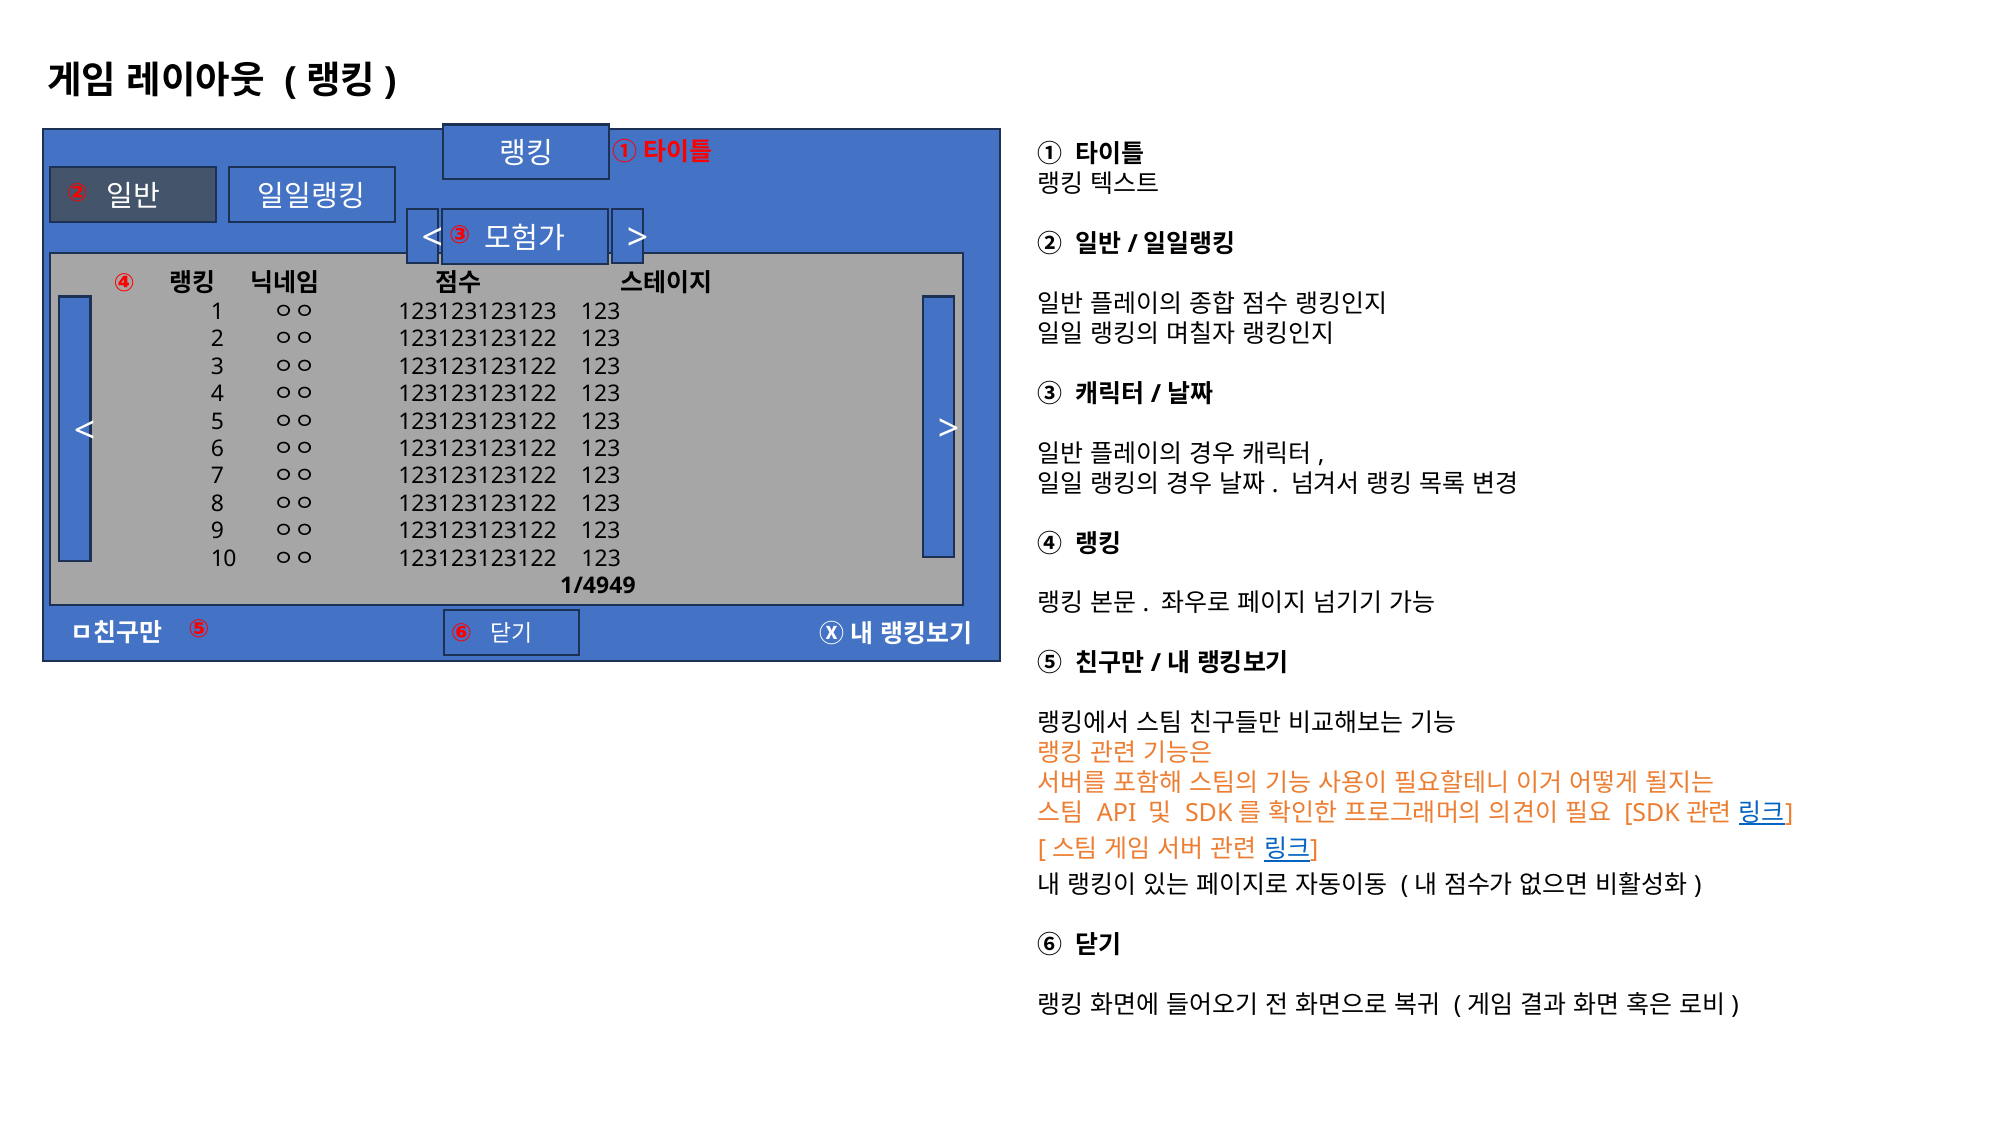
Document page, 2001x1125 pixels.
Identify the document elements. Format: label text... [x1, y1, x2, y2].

text_box ⑤ [188, 612, 381, 643]
text_box > [932, 295, 955, 558]
text_box Ⓧ내 랭킹보기 [819, 617, 1015, 648]
text_box ㅁ친구만 [70, 616, 266, 647]
text_box [644, 252, 964, 606]
text_box 일반 [49, 166, 217, 223]
text_box 닫기 [443, 609, 580, 656]
text_box ① 타이틀 랭킹 텍스트 ② 일반/일일랭킹 일반 플레이의 종합 점수 랭킹인지 일일 랭킹의 며칠자 랭킹인지 ③ 캐릭터/날짜 일반 플레이의 경우 캐릭터, 일일 랭킹의 경우 날짜. 넘겨서 랭킹 목록 변경 ④ 랭킹 랭킹 본문. 좌우로 페이지 넘기기 가능 ⑤ 친구만/내 랭킹보기 랭킹에서 스팀 친구들만 비교해보는 기능 랭킹 관련 기능은 서버를 포함해 스팀의 기능 사용이 필요할테니 이거 어떻게 될지는 스팀 API 및 SDK를 확인한 프로그래머의 의견이 필요 [SDK관련 링크] [스팀 게임 서버 관련 링크] 내 랭킹이 있는 페이지로 자동이동 (내 점수가 없으면 비활성화) ⑥ 닫기 랭킹 화면에 들어오기 전 화면으로 복귀 (게임 결과 화면 혹은 로비) [1023, 130, 1980, 1027]
text_box > [611, 208, 644, 264]
text_box ③ [449, 218, 641, 249]
text_box ④ [113, 266, 306, 297]
text_box ①타이틀 [612, 135, 805, 166]
text_box 모험가 [441, 208, 609, 265]
text_box < [406, 208, 439, 264]
text_box 게임 레이아웃 (랭킹) [32, 48, 1688, 108]
text_box ⑥ [450, 616, 643, 647]
text_box 랭킹 닉네임 점수 스테이지 ㅇㅇ 123123123123 123 ㅇㅇ 123123123122 123 ㅇㅇ 123123123122 123 ㅇㅇ 123123123122 123 ㅇㅇ 123123123122 123 ㅇㅇ 123123123122 123 ㅇㅇ 123123123122 123 ㅇㅇ 123123123122 123 ㅇㅇ 123123123122 123 ㅇㅇ 123123123122 123 1/4949 [121, 259, 932, 606]
text_box [42, 128, 1001, 662]
text_box [49, 252, 406, 606]
text_box 일일랭킹 [228, 166, 396, 223]
text_box ② [66, 176, 259, 207]
text_box 랭킹 [442, 123, 610, 180]
text_box < [58, 295, 92, 562]
